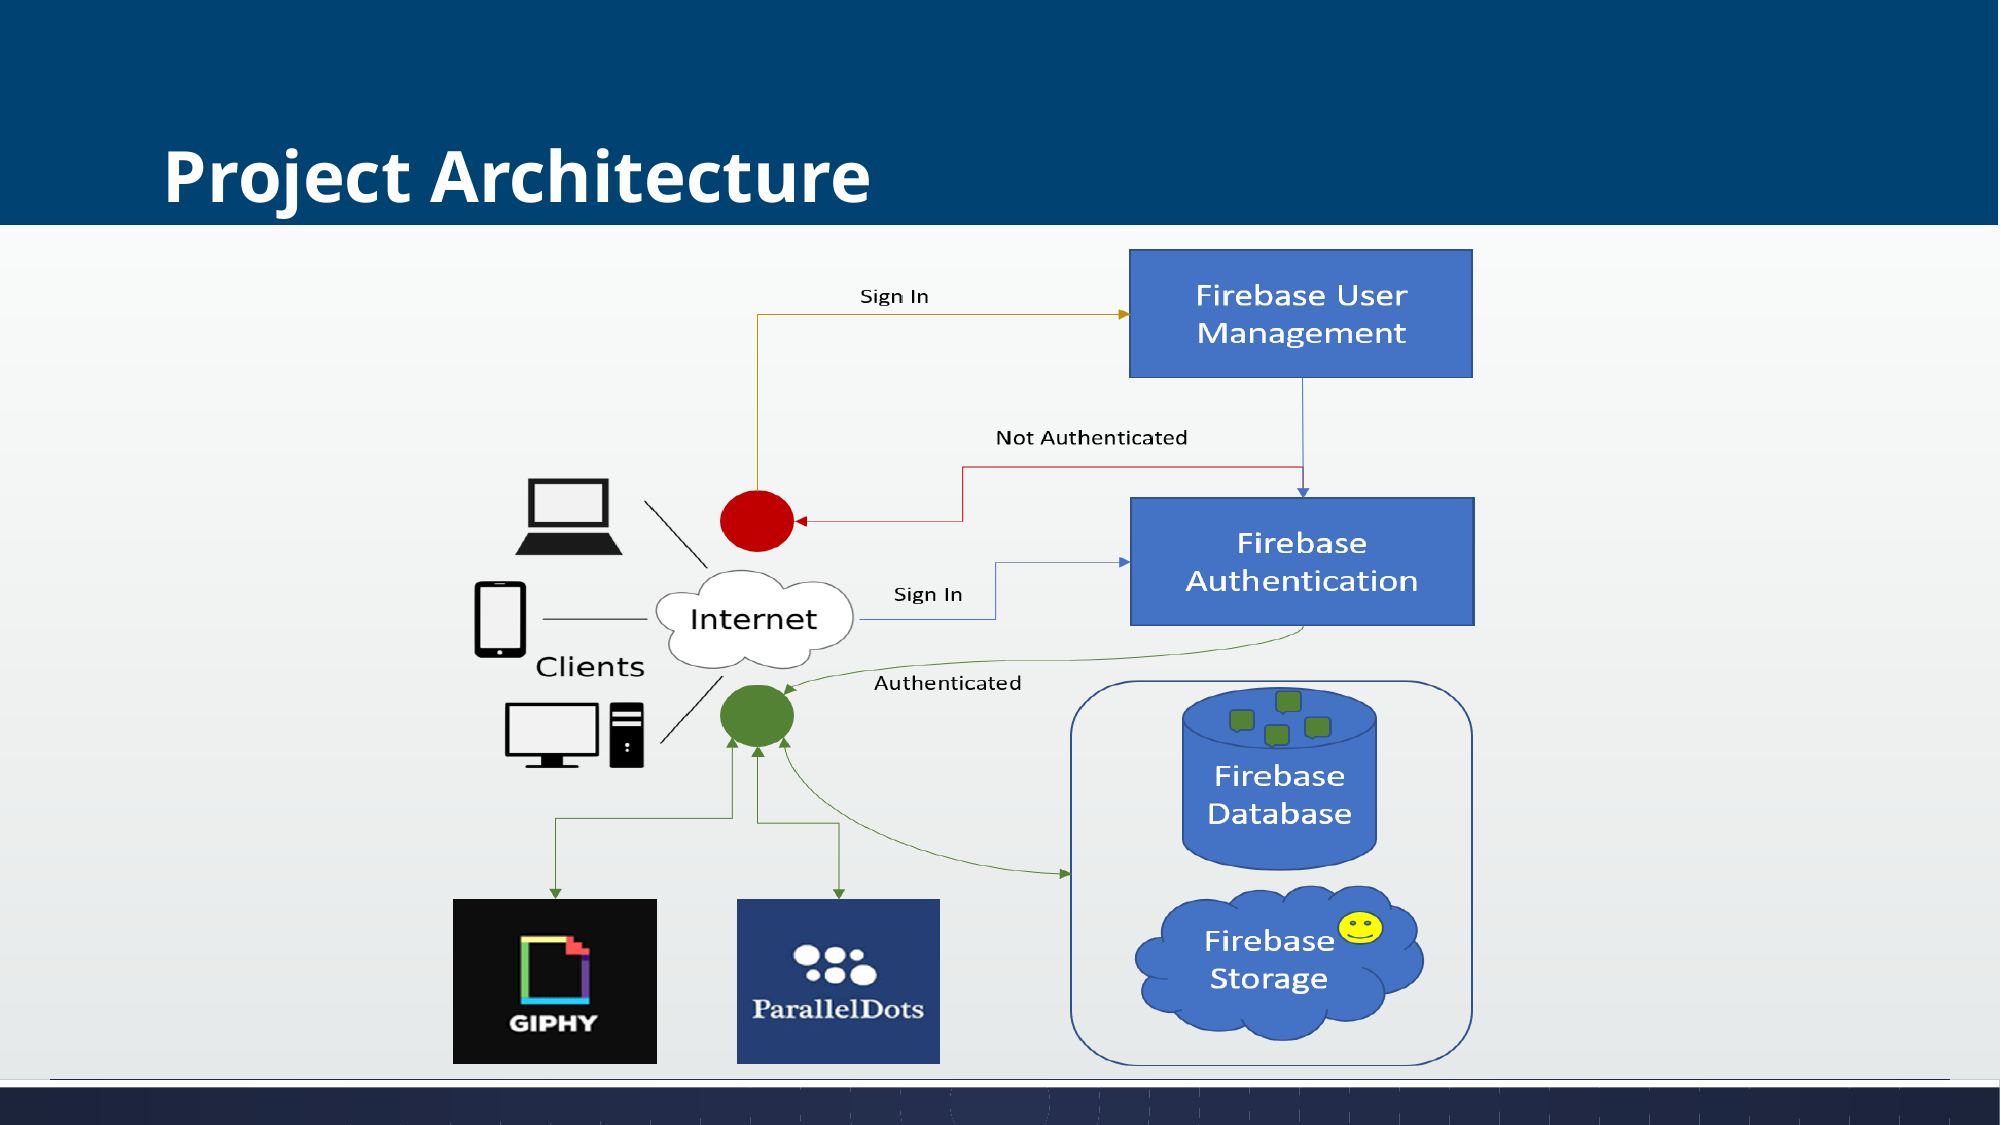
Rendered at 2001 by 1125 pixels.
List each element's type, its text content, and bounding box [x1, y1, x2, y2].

picture [187, 249, 1475, 1066]
text_box Project Architecture [0, 0, 1998, 225]
